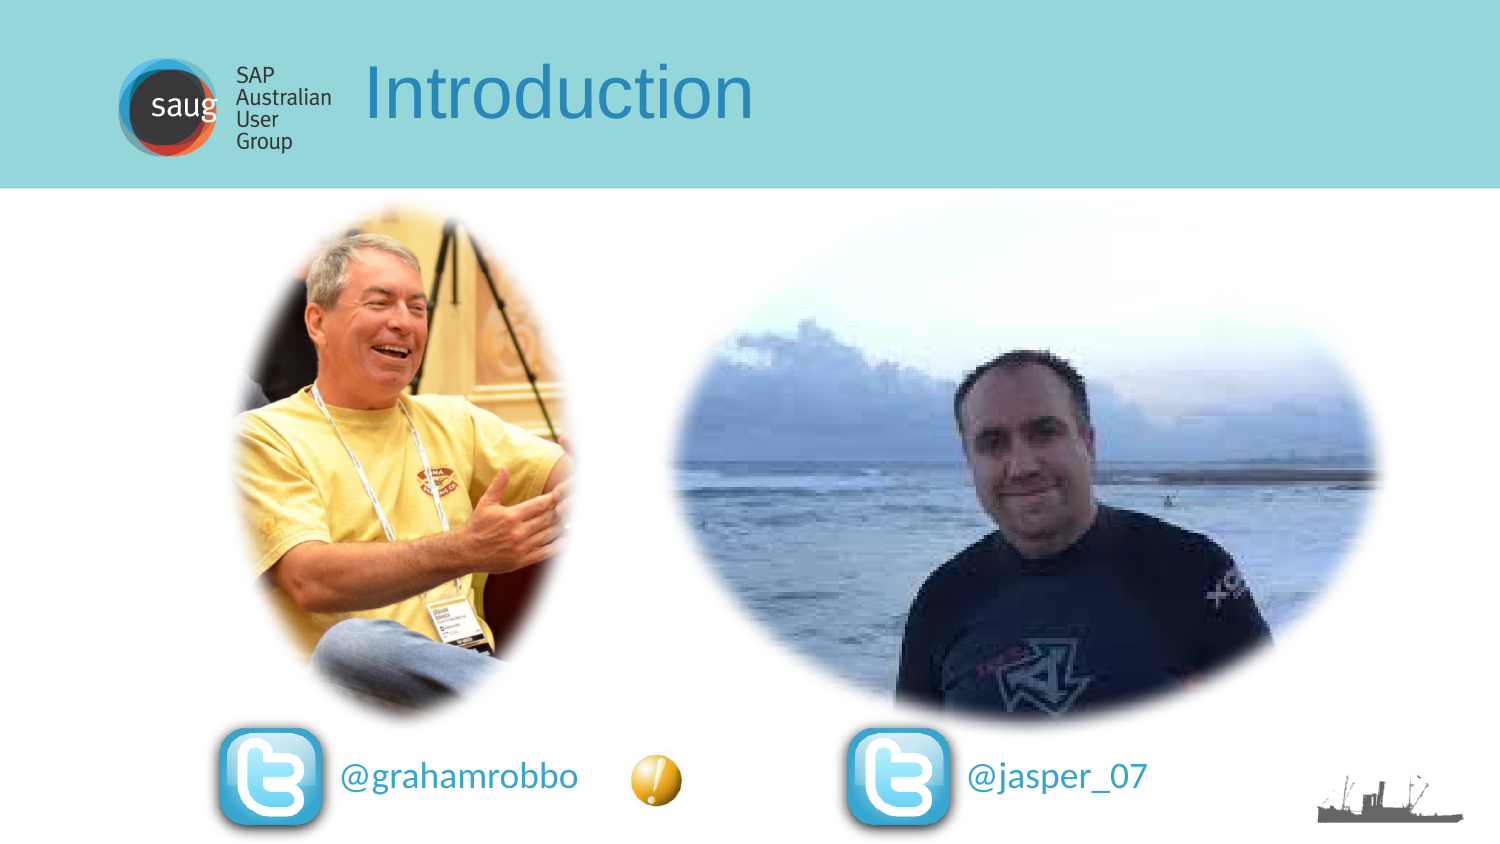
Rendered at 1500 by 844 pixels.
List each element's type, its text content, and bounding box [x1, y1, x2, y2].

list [625, 749, 687, 811]
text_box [826, 708, 1165, 844]
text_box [199, 708, 596, 844]
picture [0, 0, 1500, 844]
title Introduction [348, 0, 1477, 178]
